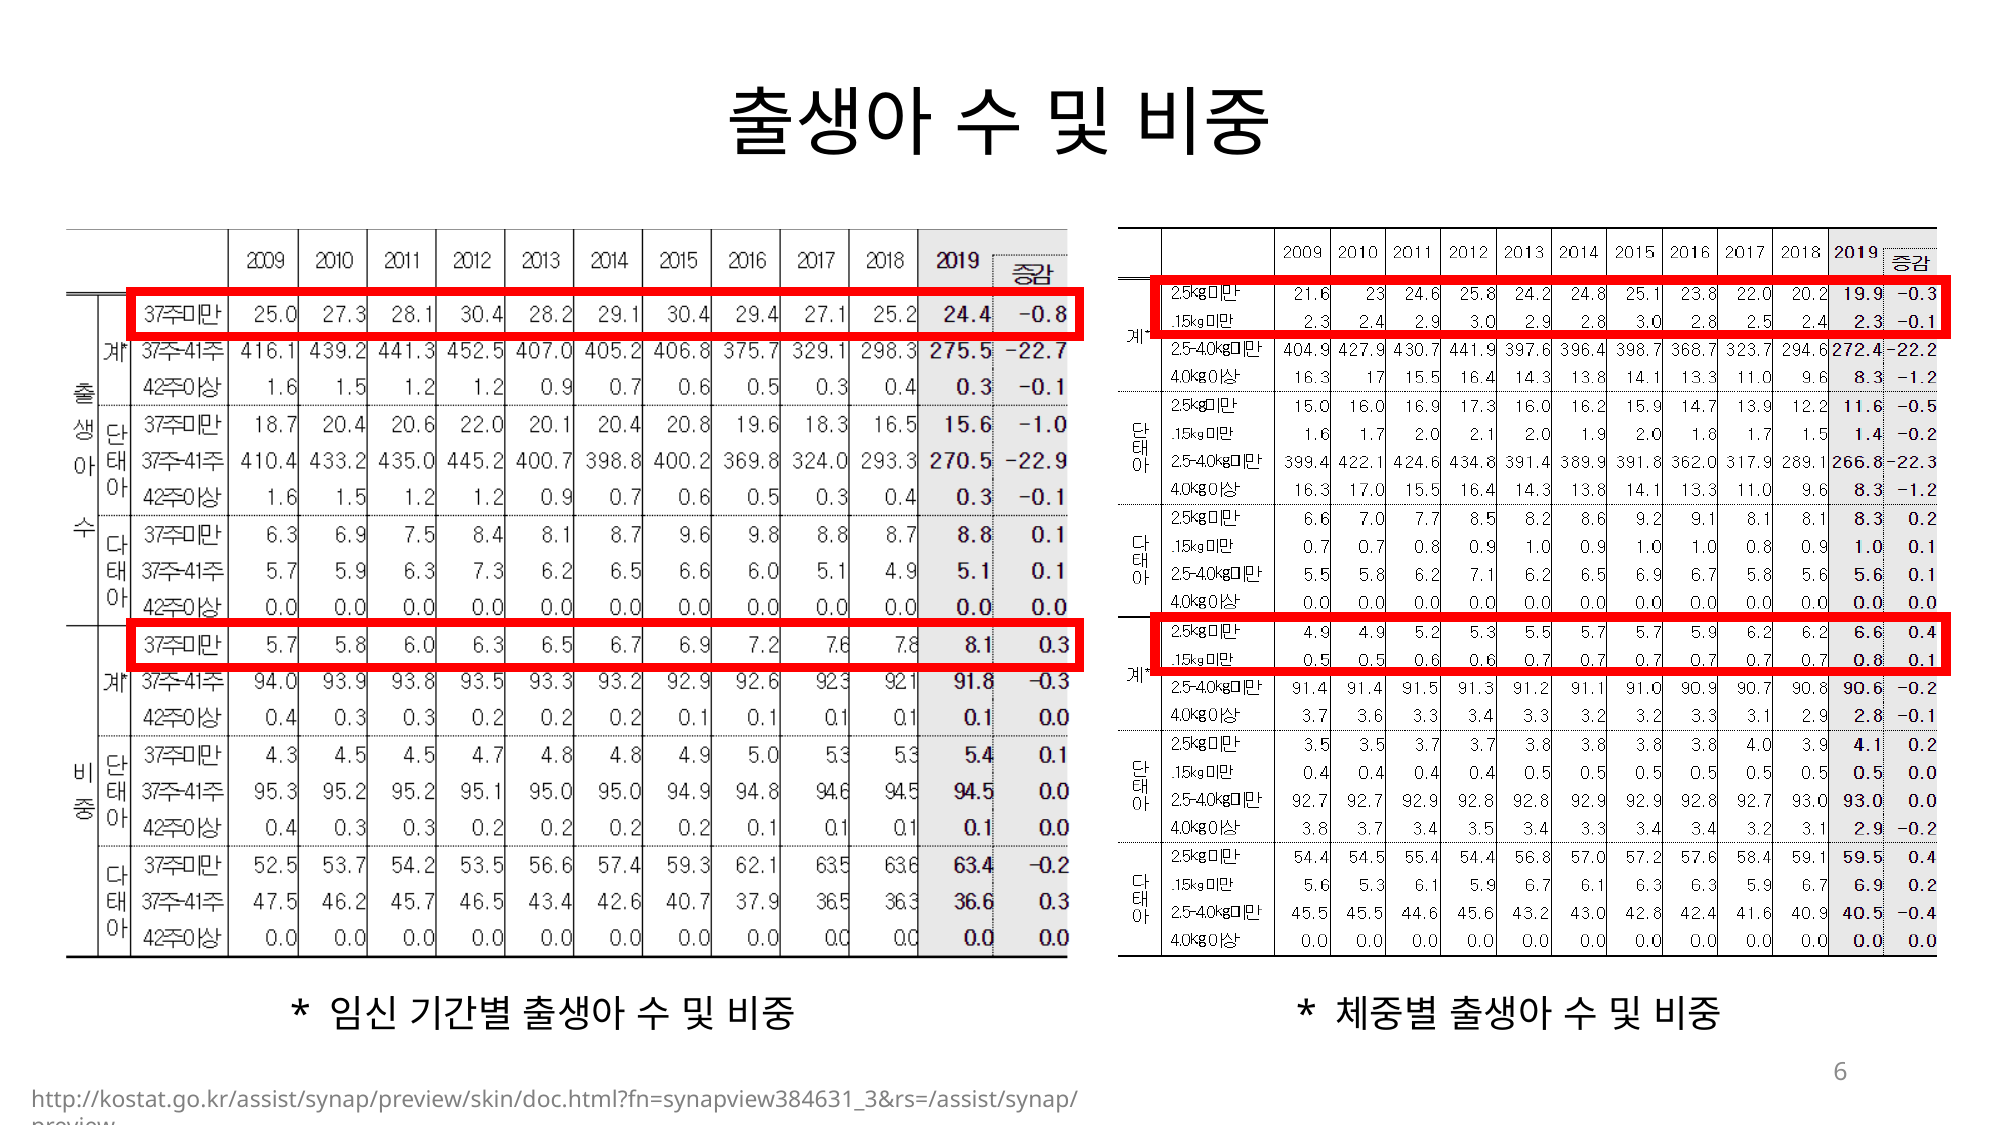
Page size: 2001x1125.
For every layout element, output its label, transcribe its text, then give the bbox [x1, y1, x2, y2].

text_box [1115, 226, 1947, 960]
text_box * 임신 기간별 출생아 수 및 비중 [275, 982, 975, 1043]
text_box * 체중별 출생아 수 및 비중 [1281, 982, 1770, 1043]
text_box http://kostat.go.kr/assist/synap/preview/skin/doc.html?fn=synapview384631_3&rs=/assist/synap/preview [16, 1077, 1141, 1125]
slide_number 6 [1412, 1042, 1863, 1103]
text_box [60, 229, 1080, 962]
text_box 출생아 수 및 비중 [137, 59, 1863, 191]
